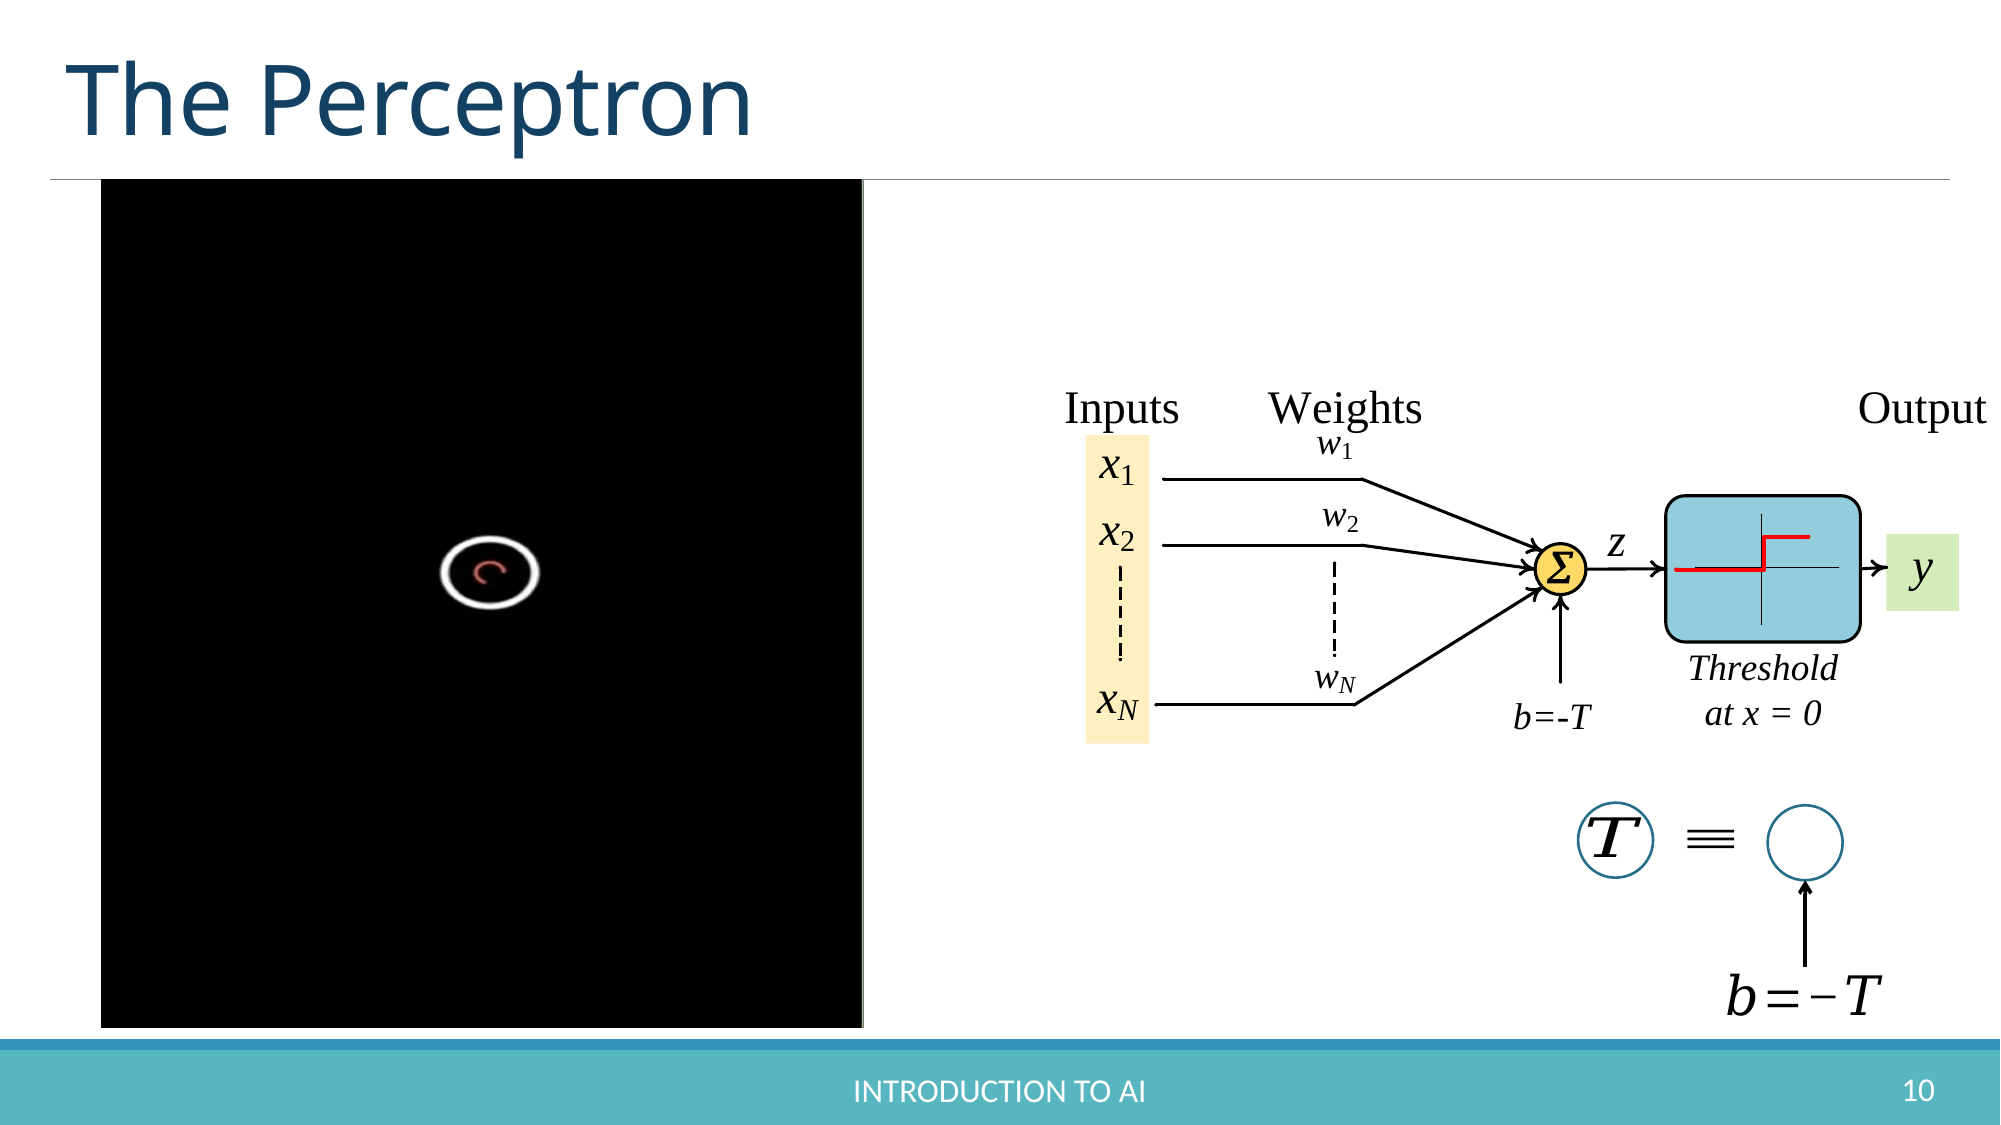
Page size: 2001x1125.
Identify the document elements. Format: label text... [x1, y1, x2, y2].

footer Introduction to AI [604, 1059, 1396, 1120]
slide_number 10 [1734, 1057, 1950, 1118]
title The Perceptron [50, 47, 1950, 163]
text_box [1577, 802, 1888, 1030]
picture [1038, 368, 2000, 757]
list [100, 178, 865, 1030]
